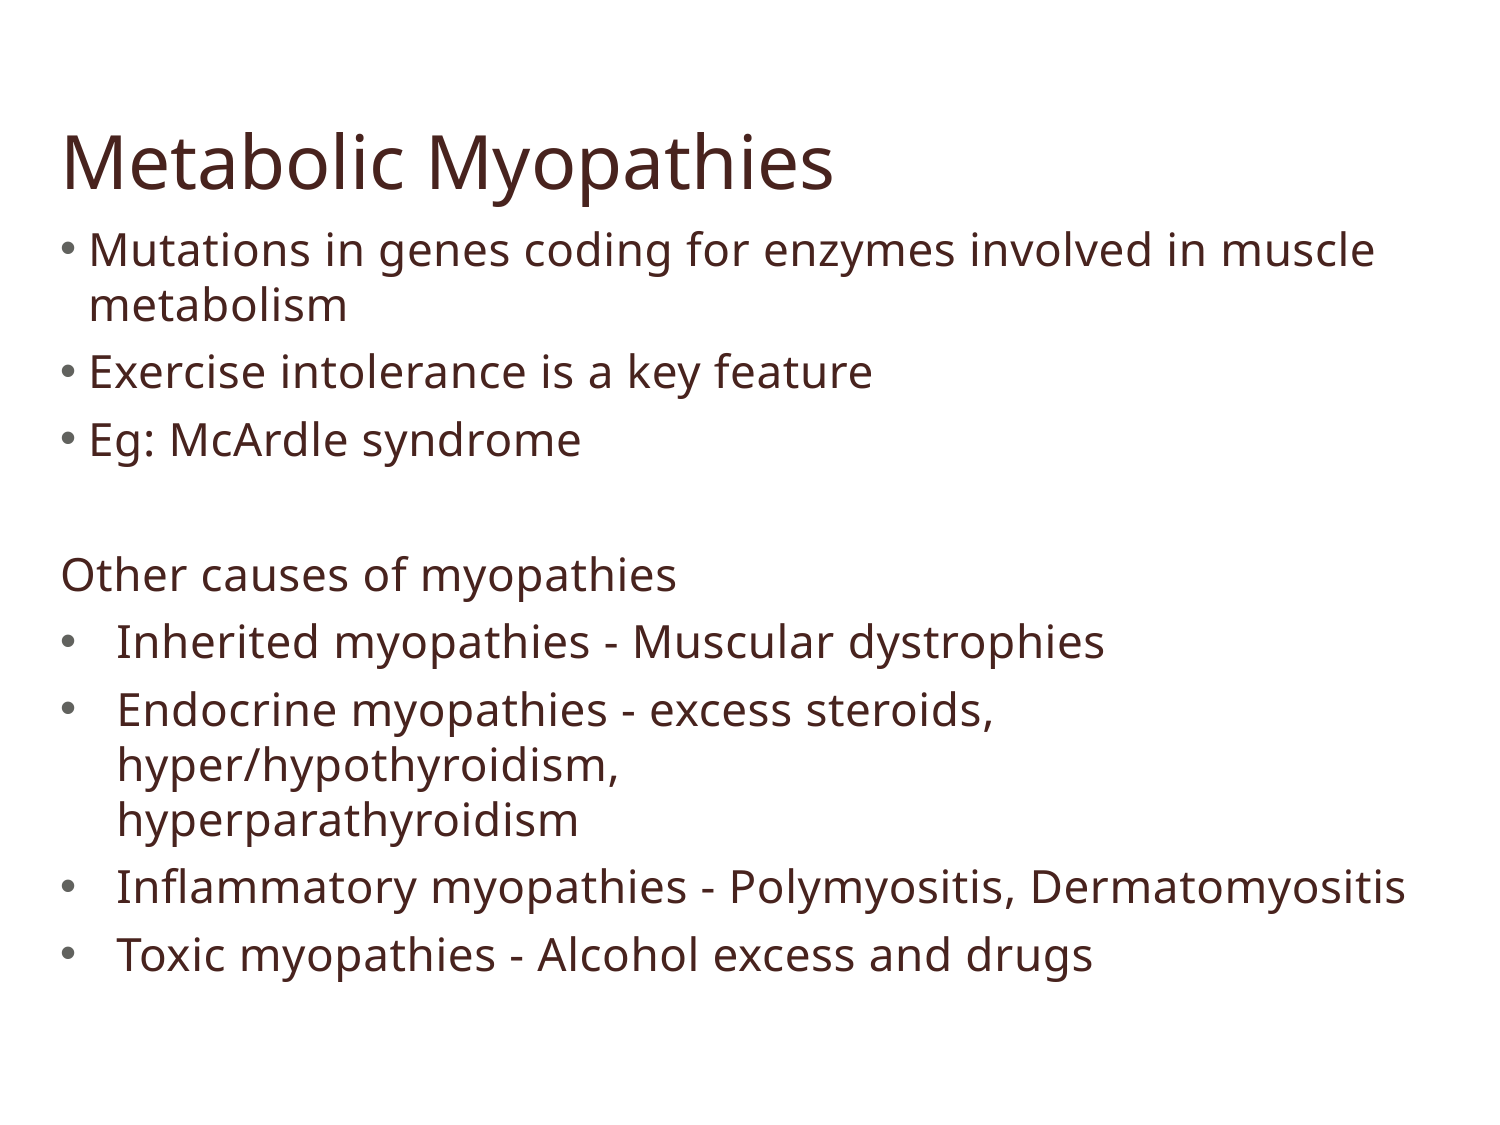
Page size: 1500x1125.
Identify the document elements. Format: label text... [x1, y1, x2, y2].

title Metabolic Myopathies [45, 37, 1455, 213]
list Mutations in genes coding for enzymes involved in muscle metabolism Exercise intolerance is a key feature Eg: McArdle syndrome Other causes of myopathies Inherited myopathies - Muscular dystrophies Endocrine myopathies - excess steroids, hyper/hypothyroidism, hyperparathyroidism Inflammatory myopathies - Polymyositis, Dermatomyositis Toxic myopathies - Alcohol excess and drugs [45, 213, 1455, 1023]
